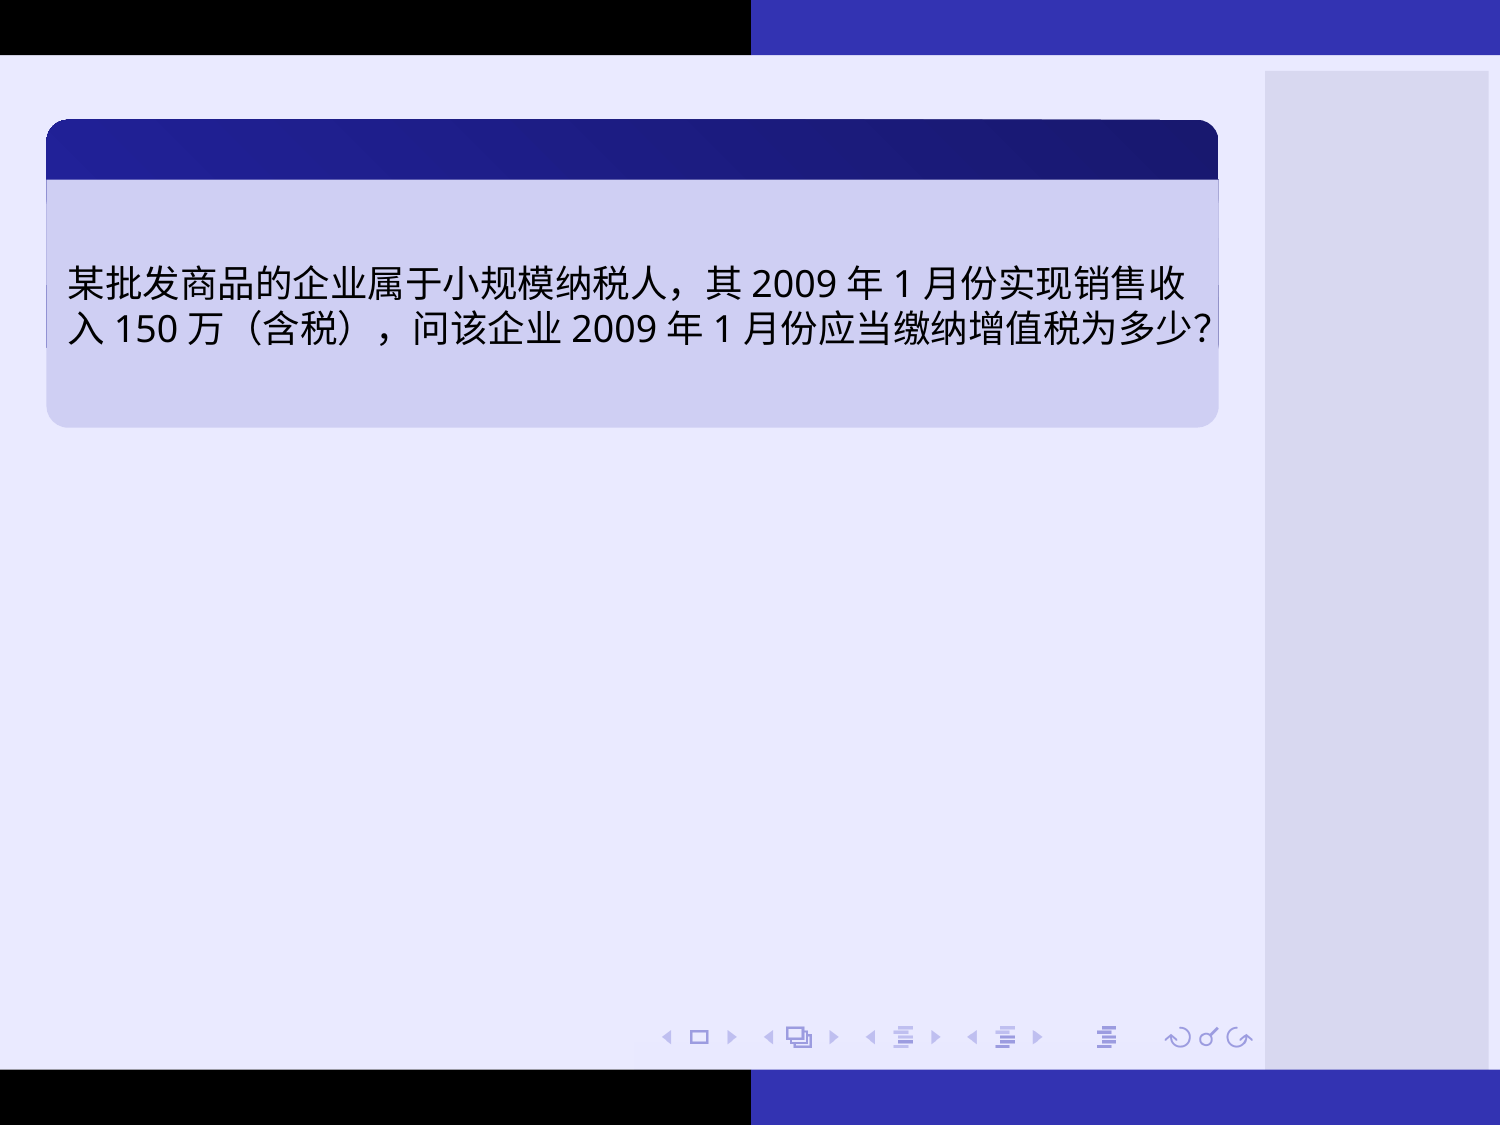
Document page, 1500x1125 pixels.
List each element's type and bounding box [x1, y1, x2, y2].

text_box [46, 119, 1219, 428]
text_box [0, 0, 1500, 1125]
